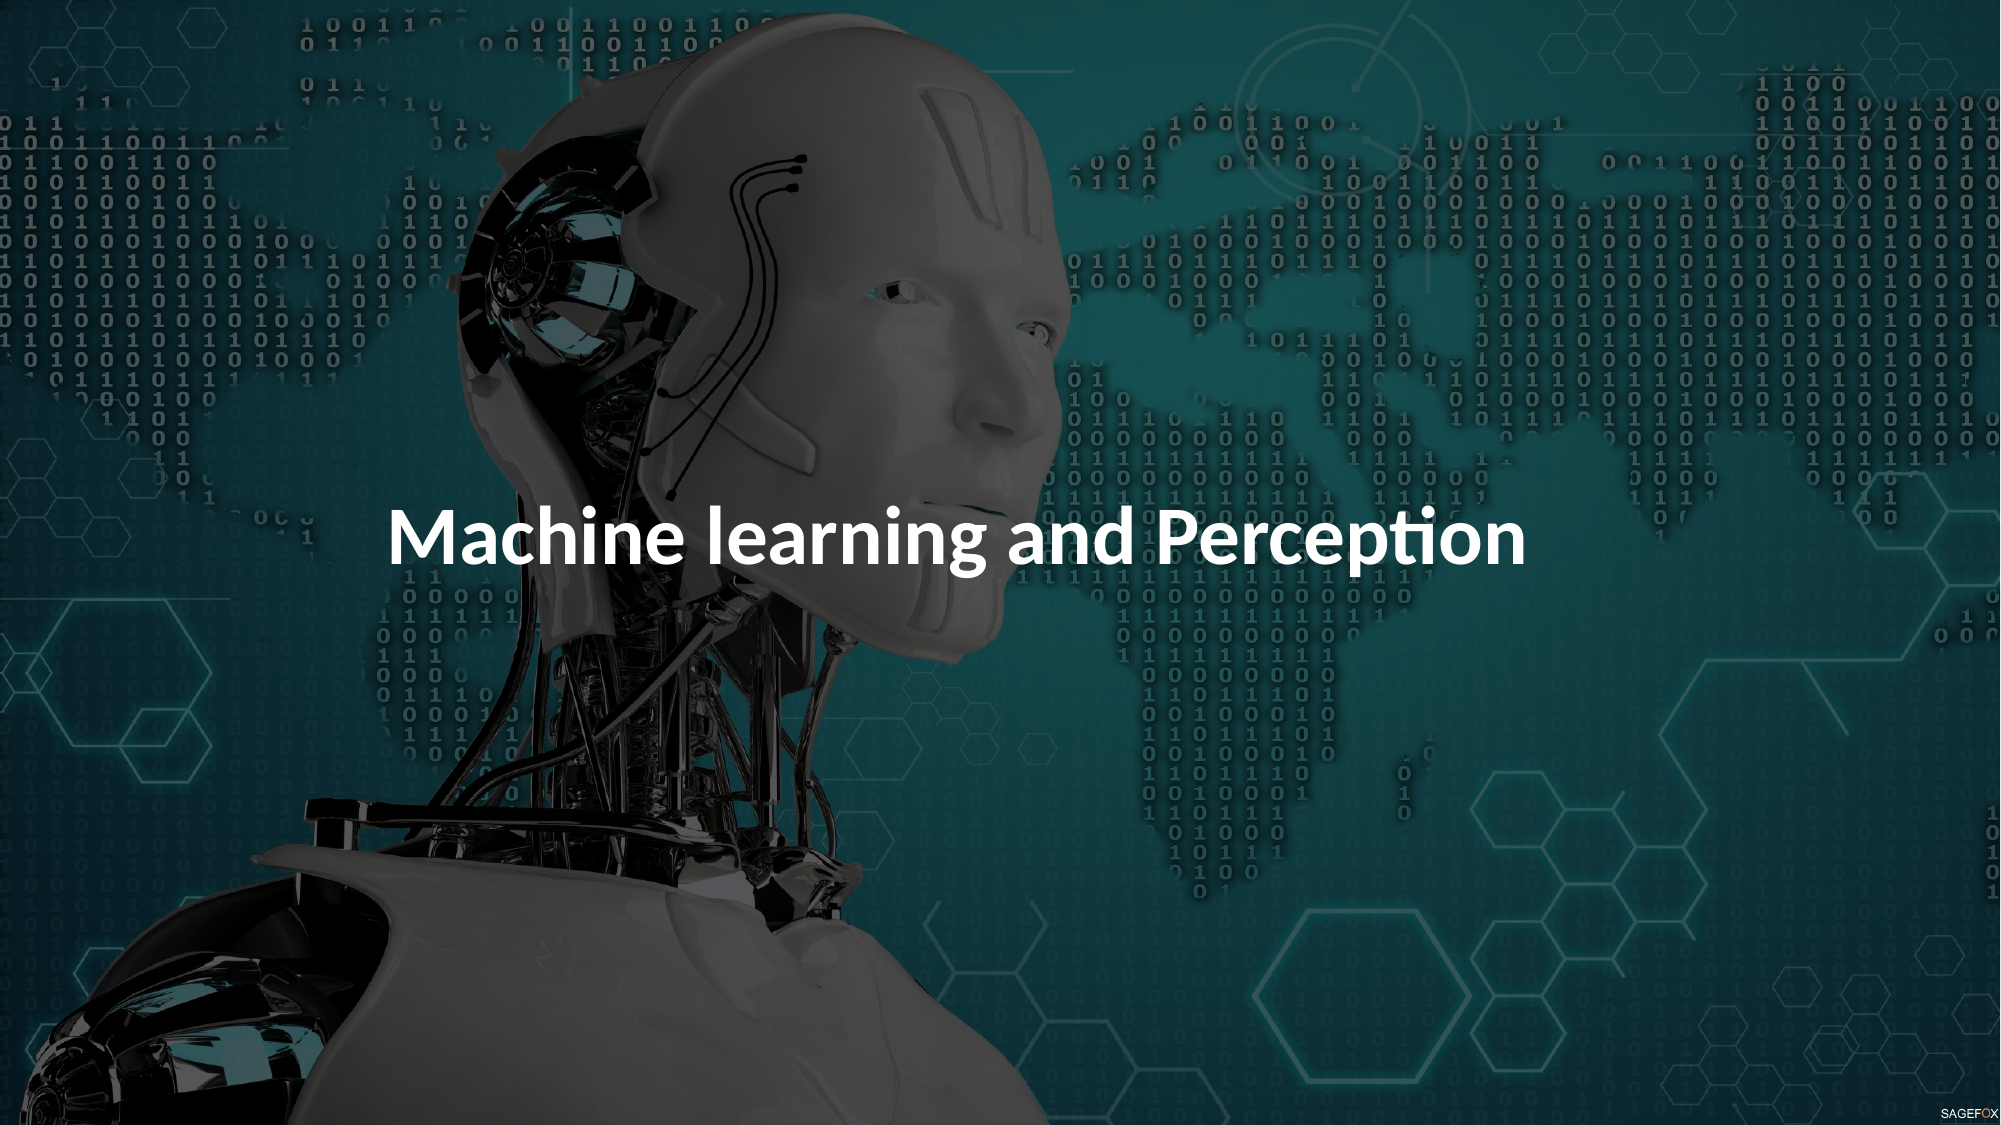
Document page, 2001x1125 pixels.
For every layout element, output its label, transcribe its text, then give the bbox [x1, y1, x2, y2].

picture [0, 0, 2001, 1125]
text_box Machine learning and Perception [371, 474, 1554, 590]
